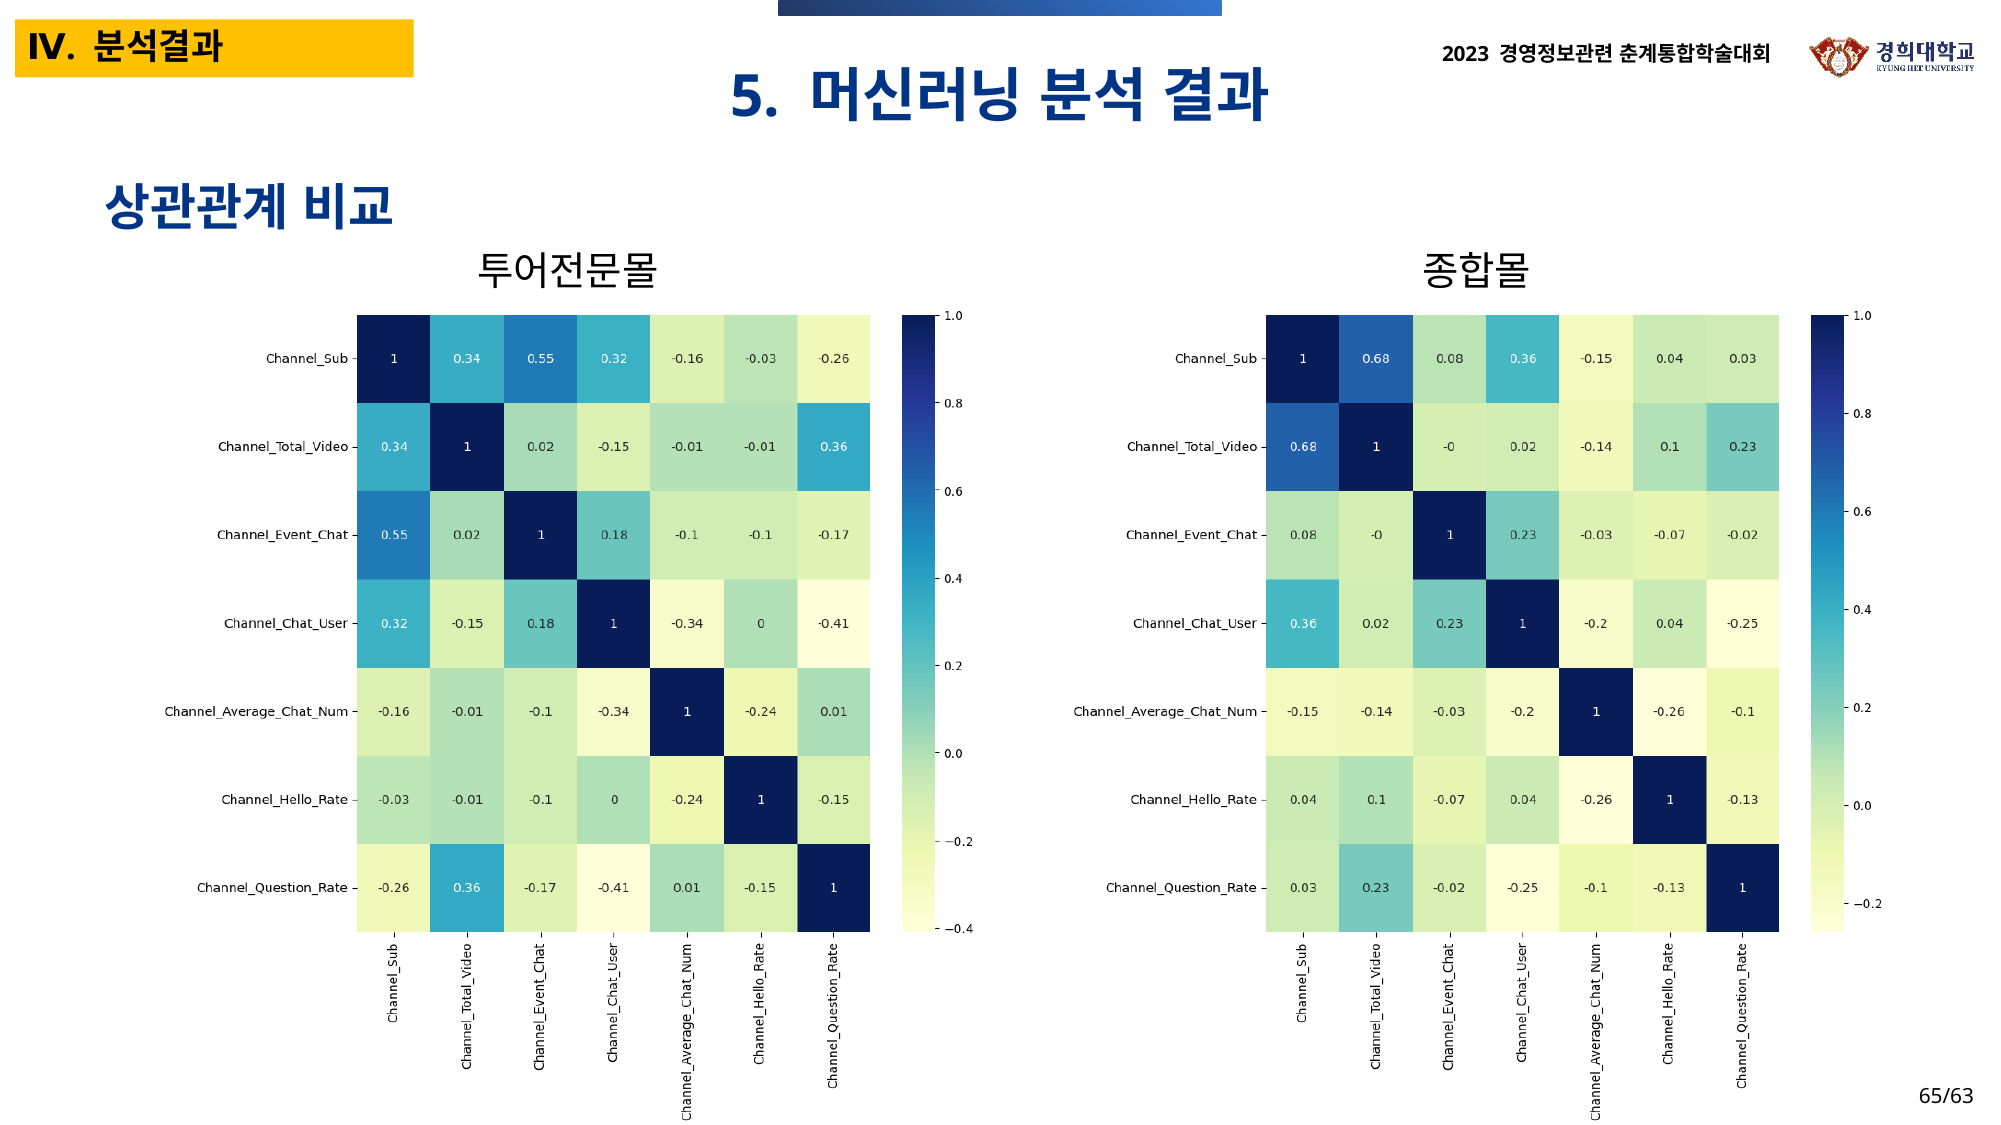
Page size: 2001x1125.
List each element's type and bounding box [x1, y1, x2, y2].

slide_number [1891, 1058, 1989, 1119]
text_box [540, 33, 1974, 136]
text_box [89, 167, 1606, 301]
picture [154, 301, 982, 1125]
text_box [777, 0, 1223, 17]
picture [1063, 301, 1891, 1125]
text_box [12, 16, 414, 78]
